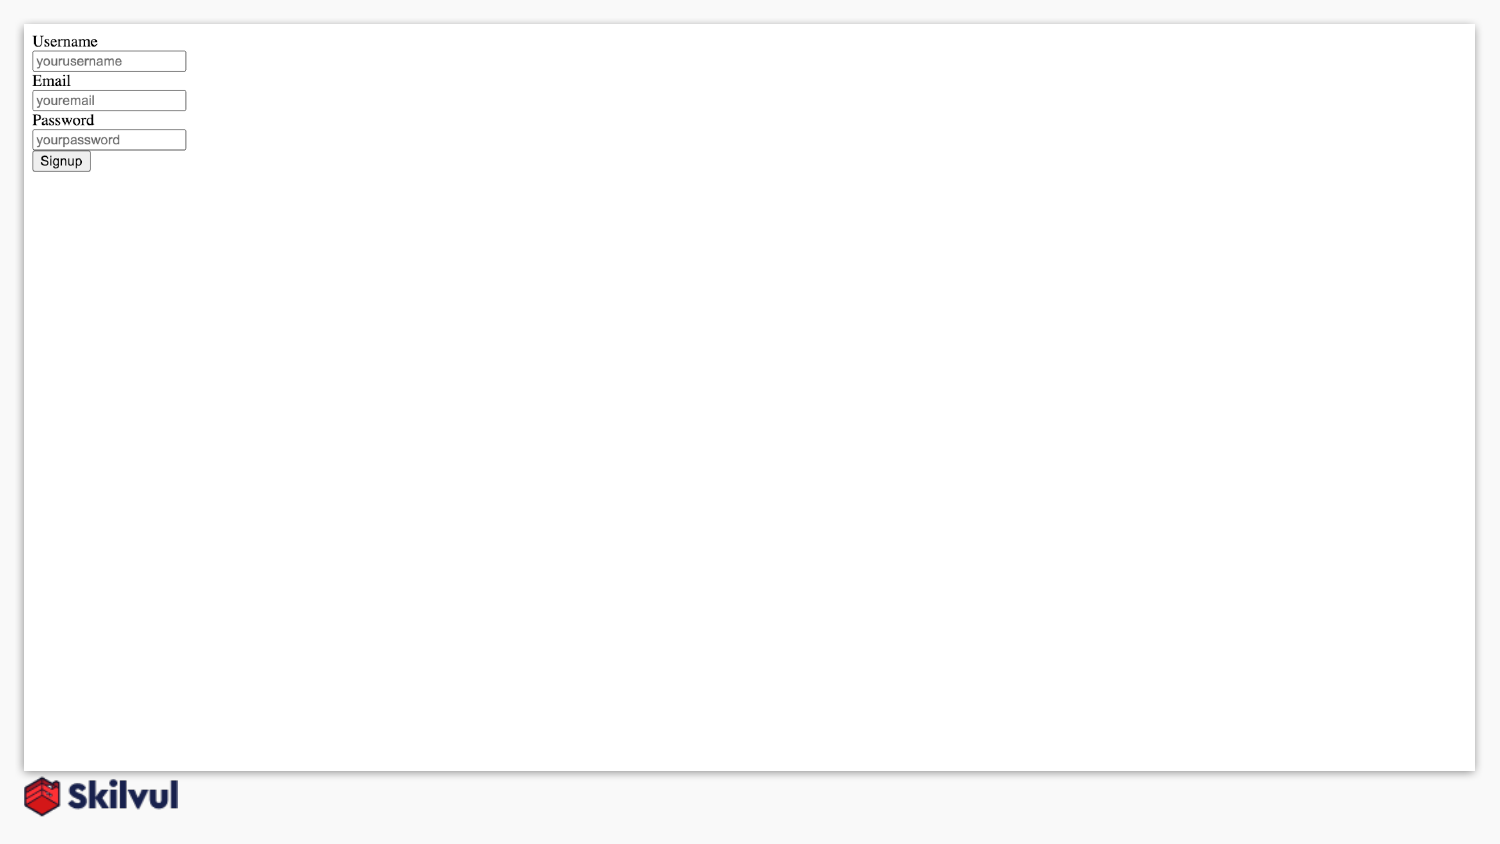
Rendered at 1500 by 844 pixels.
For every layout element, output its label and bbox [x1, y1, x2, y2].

picture [24, 774, 178, 819]
picture [24, 24, 1476, 771]
